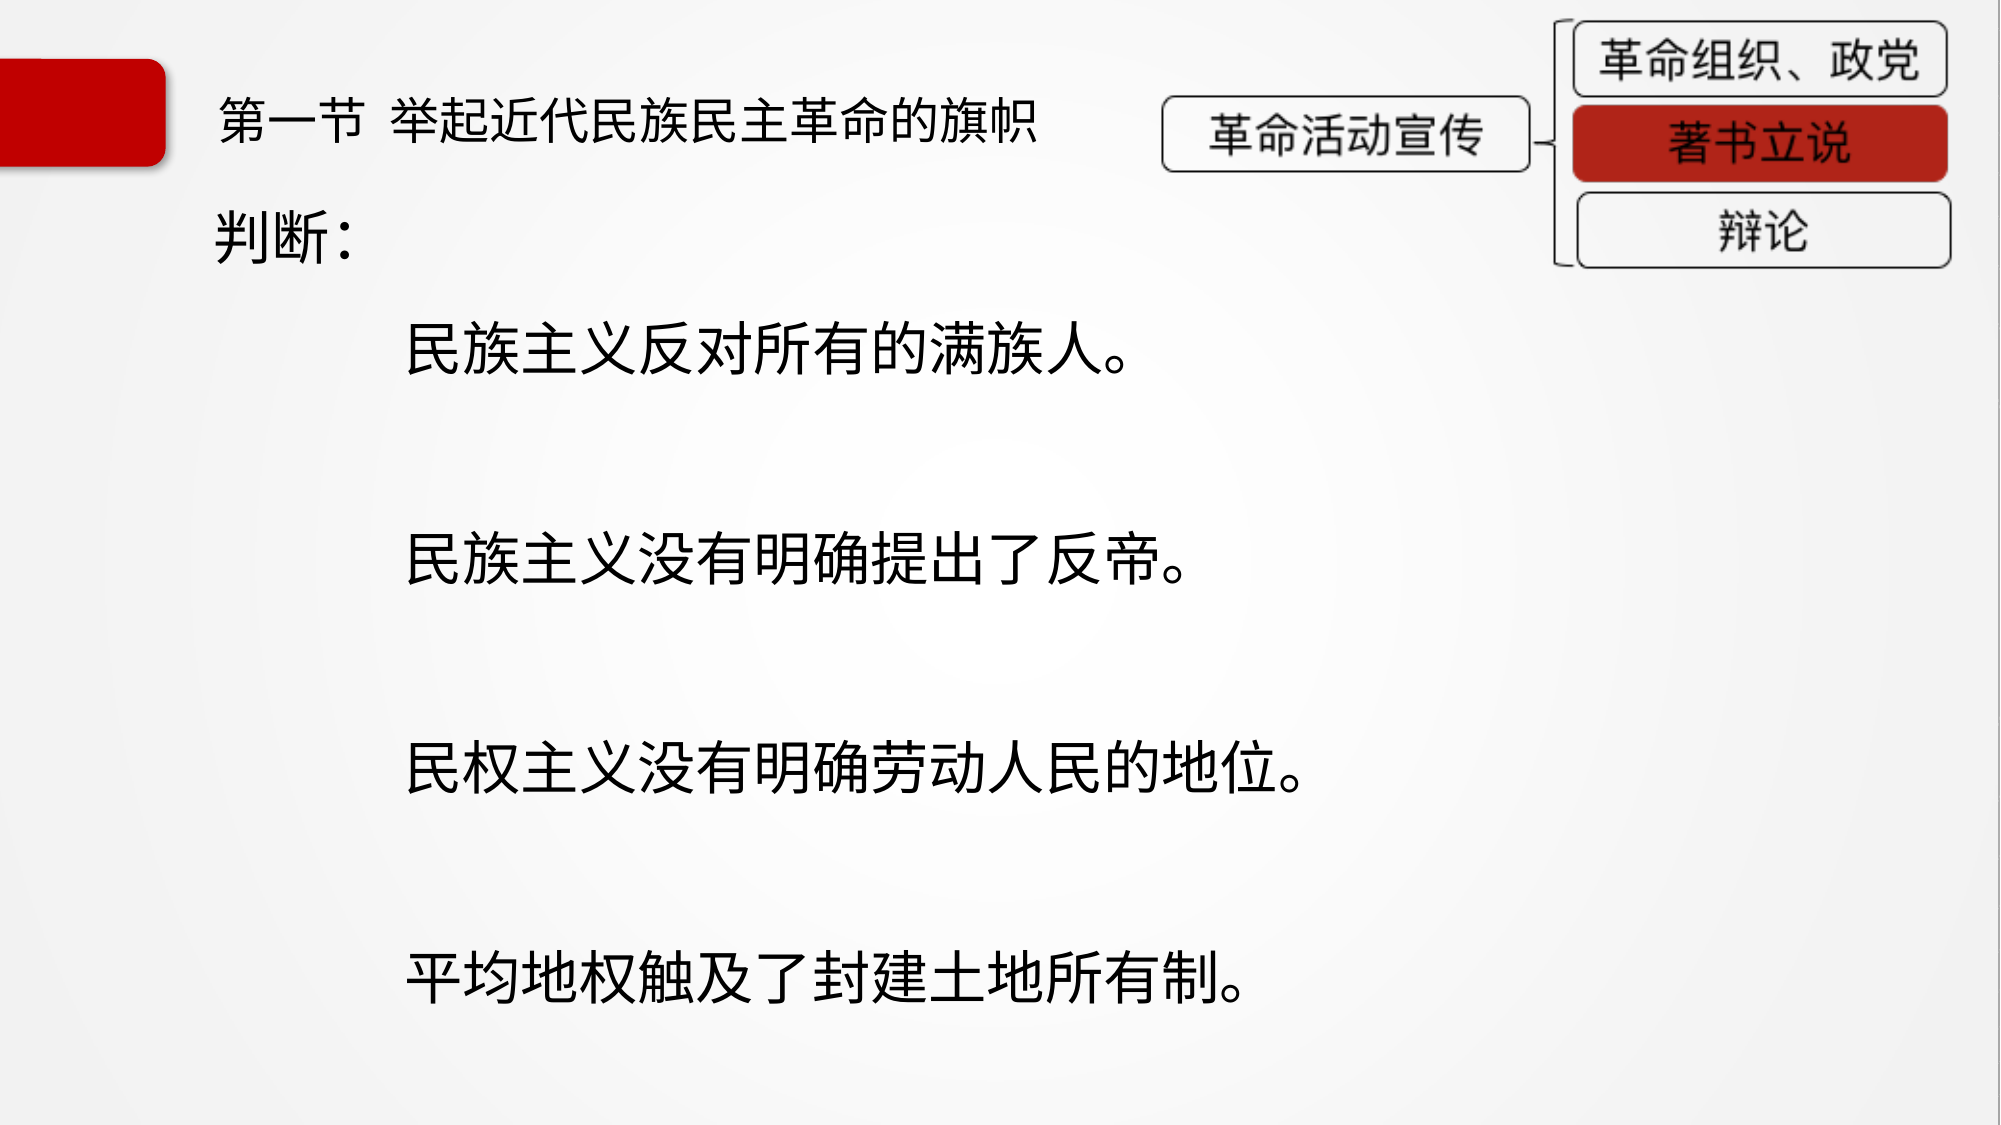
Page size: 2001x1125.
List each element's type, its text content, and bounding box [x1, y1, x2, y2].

text_box 民族主义反对所有的满族人。 民族主义没有明确提出了反帝。 民权主义没有明确劳动人民的地位。 平均地权触及了封建土地所有制。 [389, 304, 1509, 1019]
title 第一节 举起近代民族民主革命的旗帜 [202, 79, 1159, 169]
text_box 判断： [199, 193, 581, 279]
picture [0, 0, 1998, 1125]
